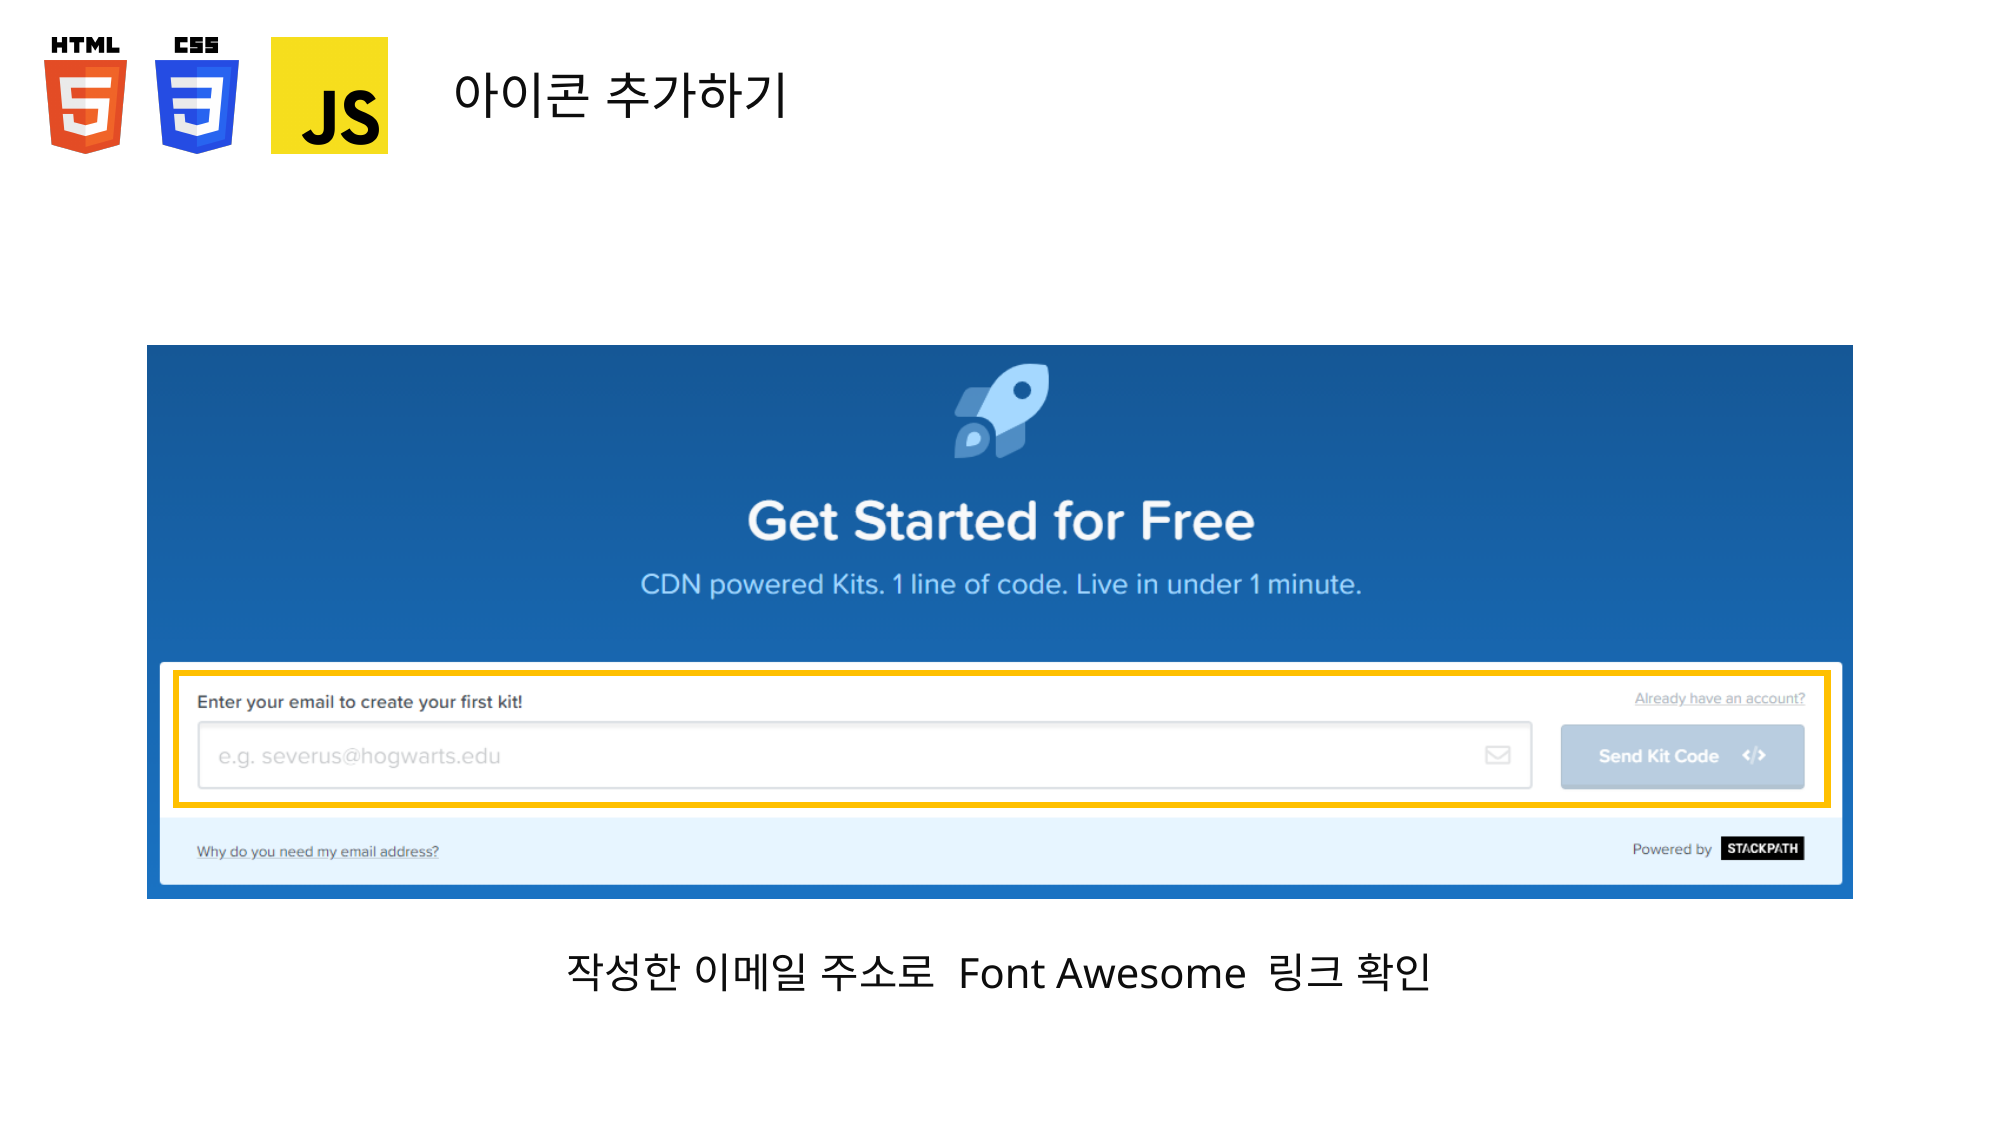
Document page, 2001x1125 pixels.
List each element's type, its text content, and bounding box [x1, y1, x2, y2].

text_box 아이콘 추가하기 [438, 57, 805, 133]
picture [271, 37, 388, 154]
text_box 작성한 이메일 주소로 Font Awesome 링크 확인 [551, 939, 1449, 1004]
picture [27, 37, 144, 154]
picture [147, 345, 1853, 899]
picture [155, 37, 239, 154]
